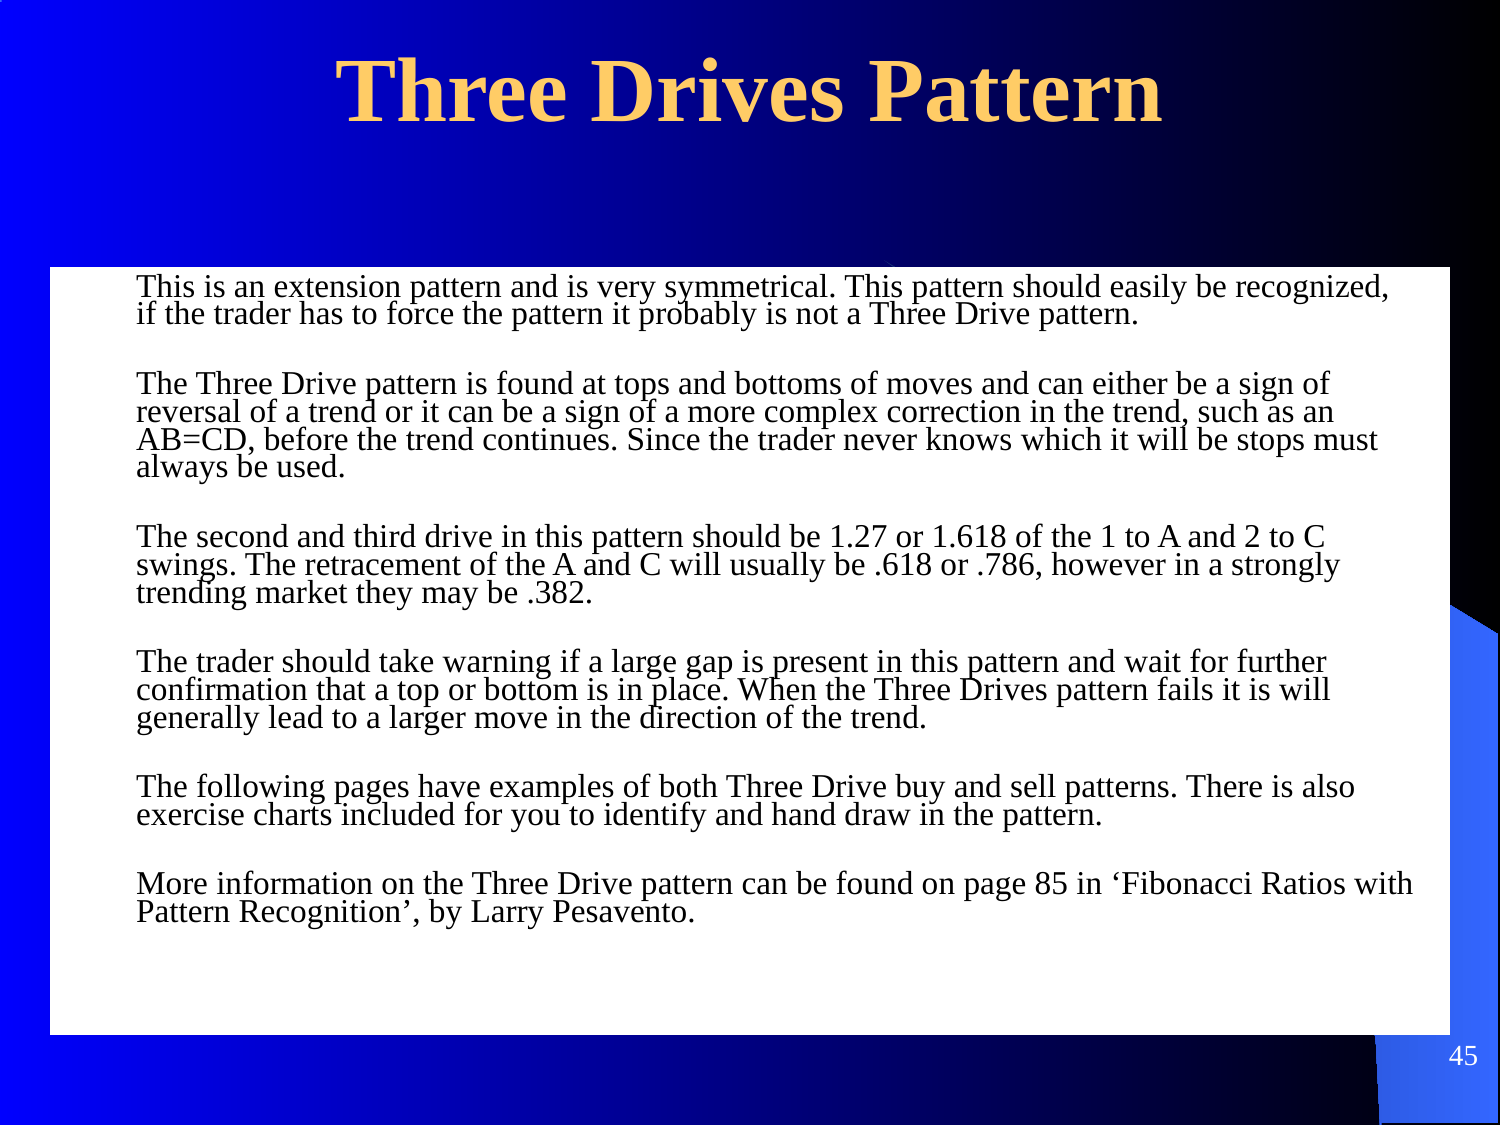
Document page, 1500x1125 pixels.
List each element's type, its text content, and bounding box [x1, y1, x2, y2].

list This is an extension pattern and is very symmetrical. This pattern should easily be recognized, if the trader has to force the pattern it probably is not a Three Drive pattern. The Three Drive pattern is found at tops and bottoms of moves and can either be a sign of reversal of a trend or it can be a sign of a more complex correction in the trend, such as an AB=CD, before the trend continues. Since the trader never knows which it will be stops must always be used. The second and third drive in this pattern should be 1.27 or 1.618 of the 1 to A and 2 to C swings. The retracement of the A and C will usually be .618 or .786, however in a strongly trending market they may be .382. The trader should take warning if a large gap is present in this pattern and wait for further confirmation that a top or bottom is in place. When the Three Drives pattern fails it is will generally lead to a larger move in the direction of the trend. The following pages have examples of both Three Drive buy and sell patterns. There is also exercise charts included for you to identify and hand draw in the pattern. More information on the Three Drive pattern can be found on page 85 in ‘Fibonacci Ratios with Pattern Recognition’, by Larry Pesavento. [49, 266, 1451, 1036]
slide_number 45 [1180, 1008, 1494, 1072]
title Three Drives Pattern [0, 42, 1500, 128]
